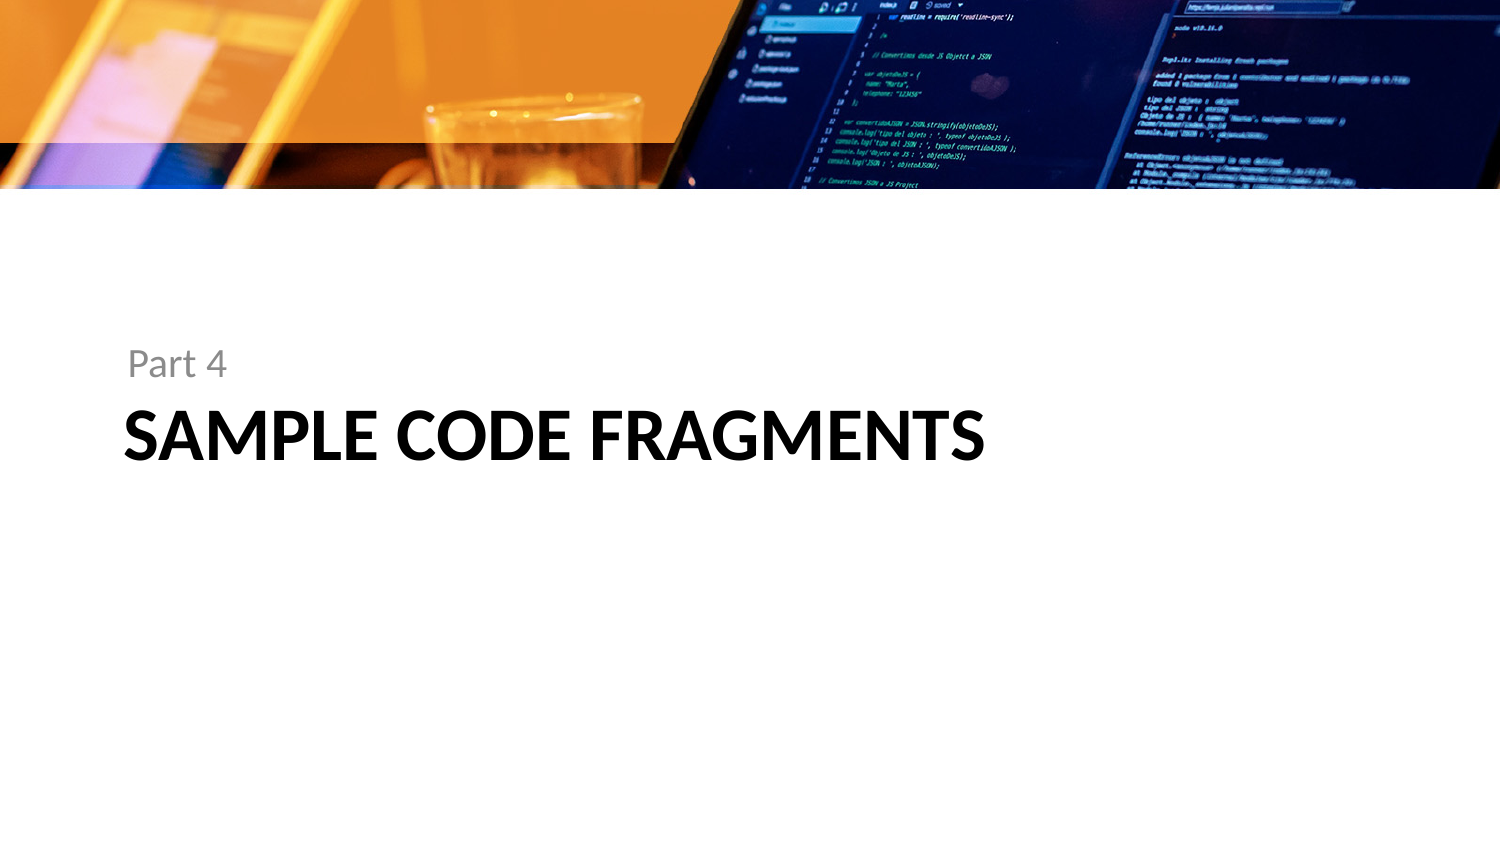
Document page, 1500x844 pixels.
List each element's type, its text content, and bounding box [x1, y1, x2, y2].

list Part 4 [112, 209, 1388, 394]
picture [0, 0, 1500, 844]
title Sample Code Fragments [108, 396, 1478, 564]
